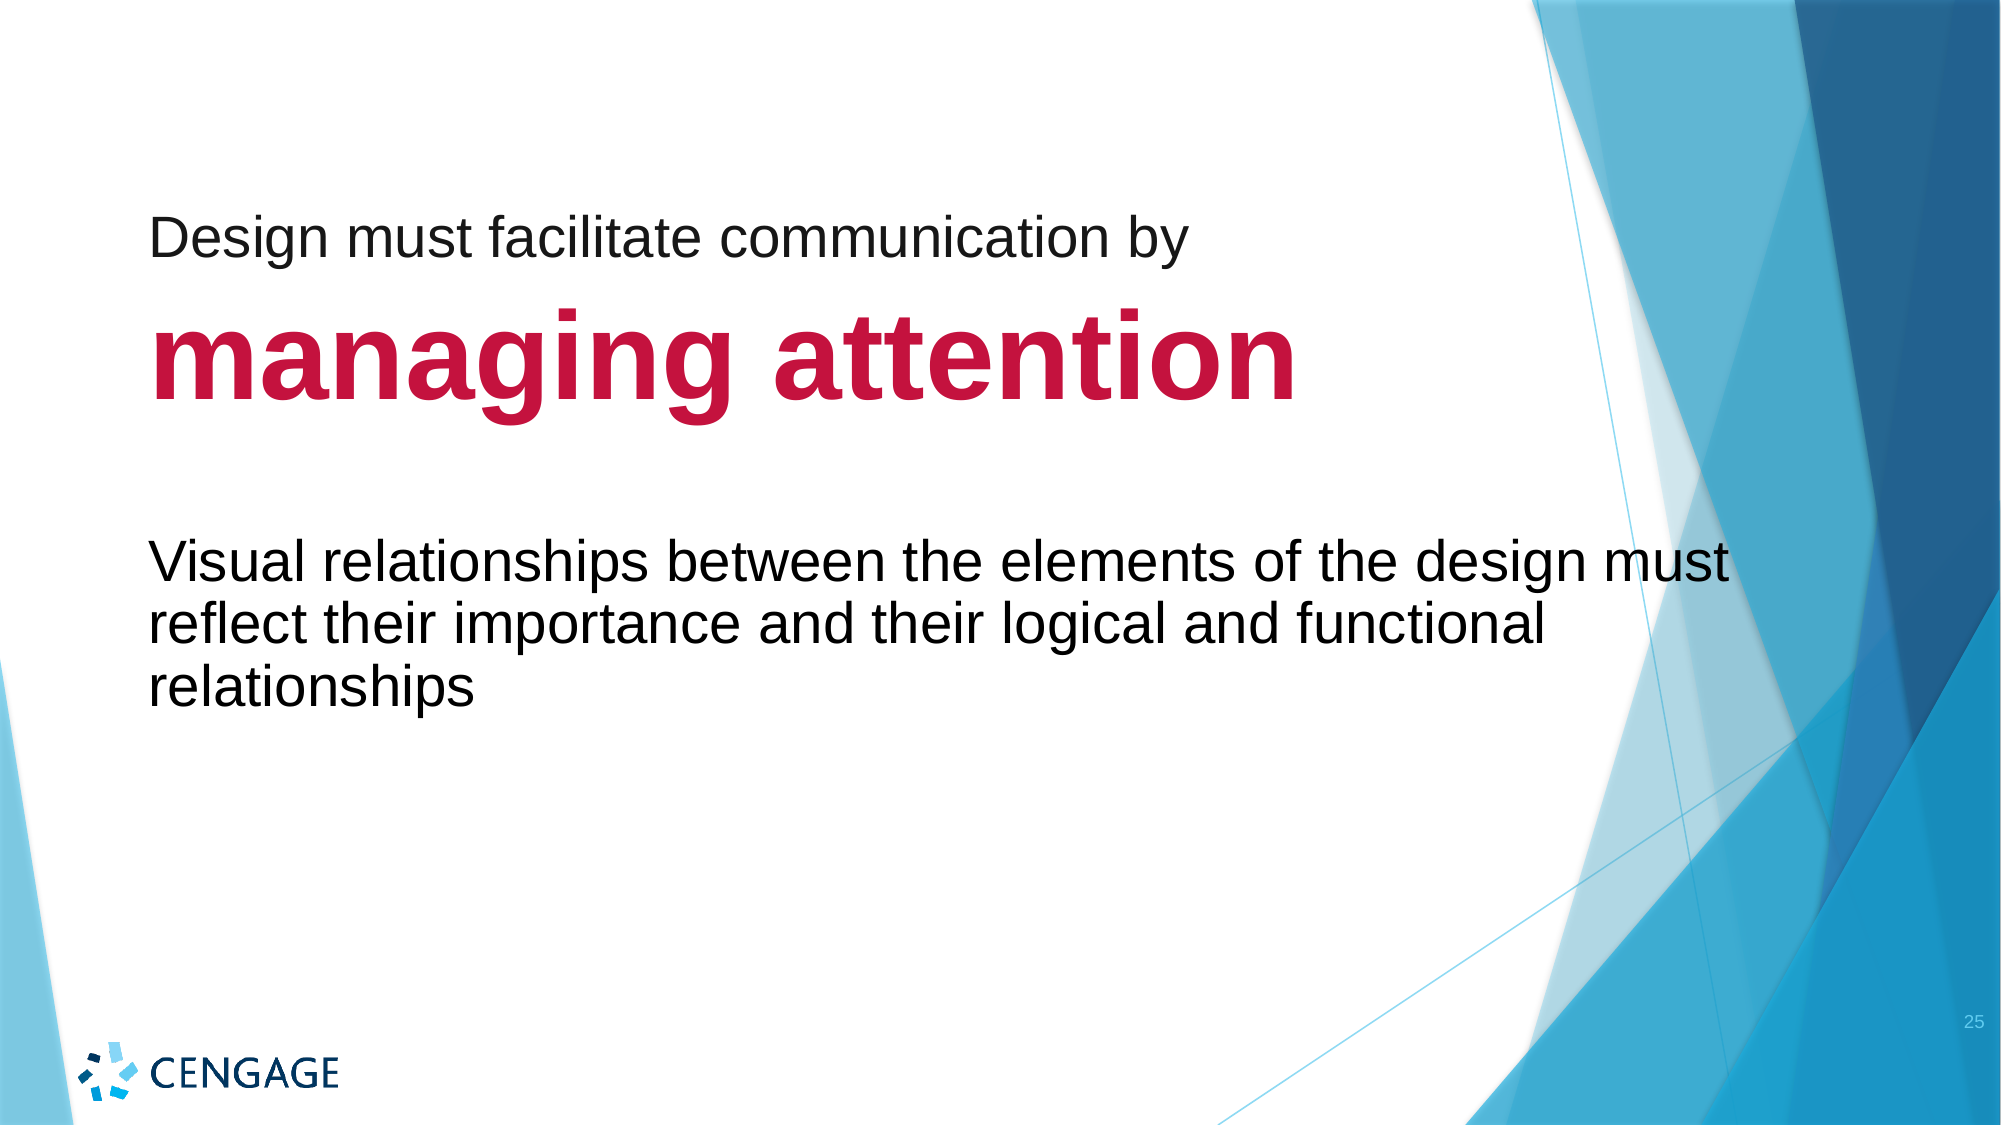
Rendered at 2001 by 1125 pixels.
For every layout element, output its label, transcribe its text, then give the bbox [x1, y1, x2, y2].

picture [78, 1042, 338, 1101]
slide_number 25 [1887, 991, 2000, 1051]
list Design must facilitate communication by managing attention Visual relationships between the elements of the design must reflect their importance and their logical and functional relationships [133, 200, 1863, 1024]
